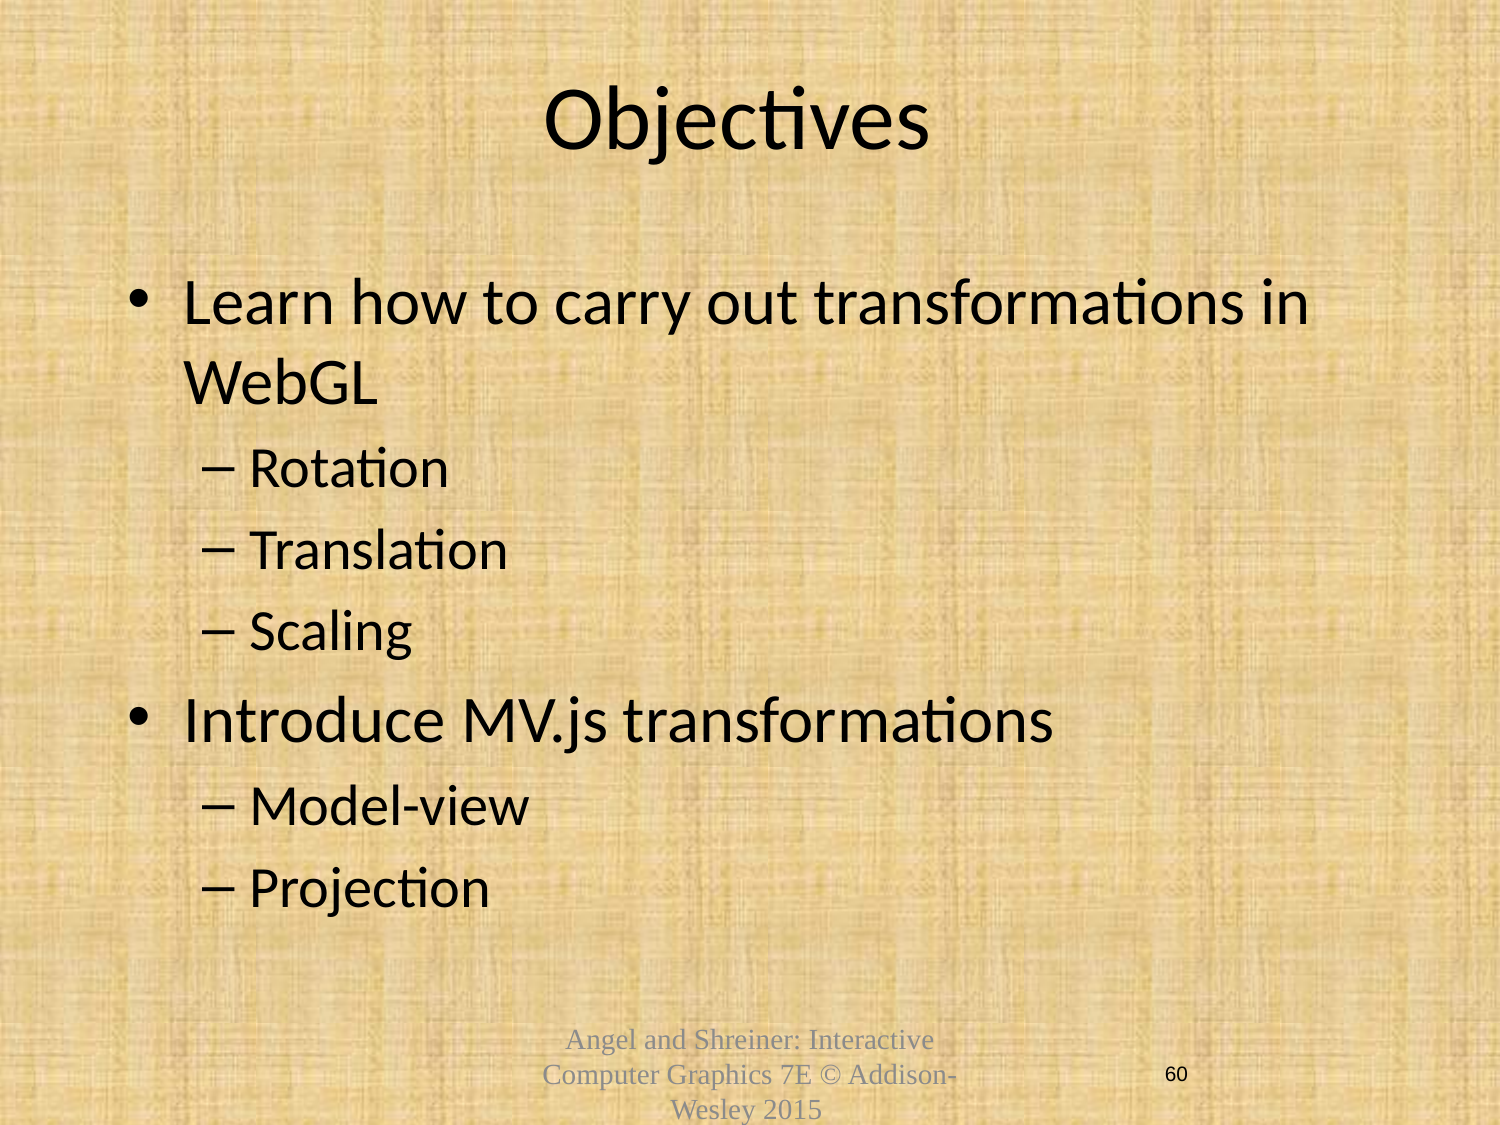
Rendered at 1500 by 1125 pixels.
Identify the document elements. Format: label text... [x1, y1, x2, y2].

list Learn how to carry out transformations in WebGL Rotation Translation Scaling Introduce MV.js transformations Model-view Projection [112, 249, 1438, 1025]
slide_number 60 [1074, 1042, 1425, 1103]
footer Angel and Shreiner: Interactive Computer Graphics 7E © Addison-Wesley 2015 [512, 1042, 988, 1103]
title Objectives [225, 24, 1250, 200]
picture [0, 0, 1500, 1125]
